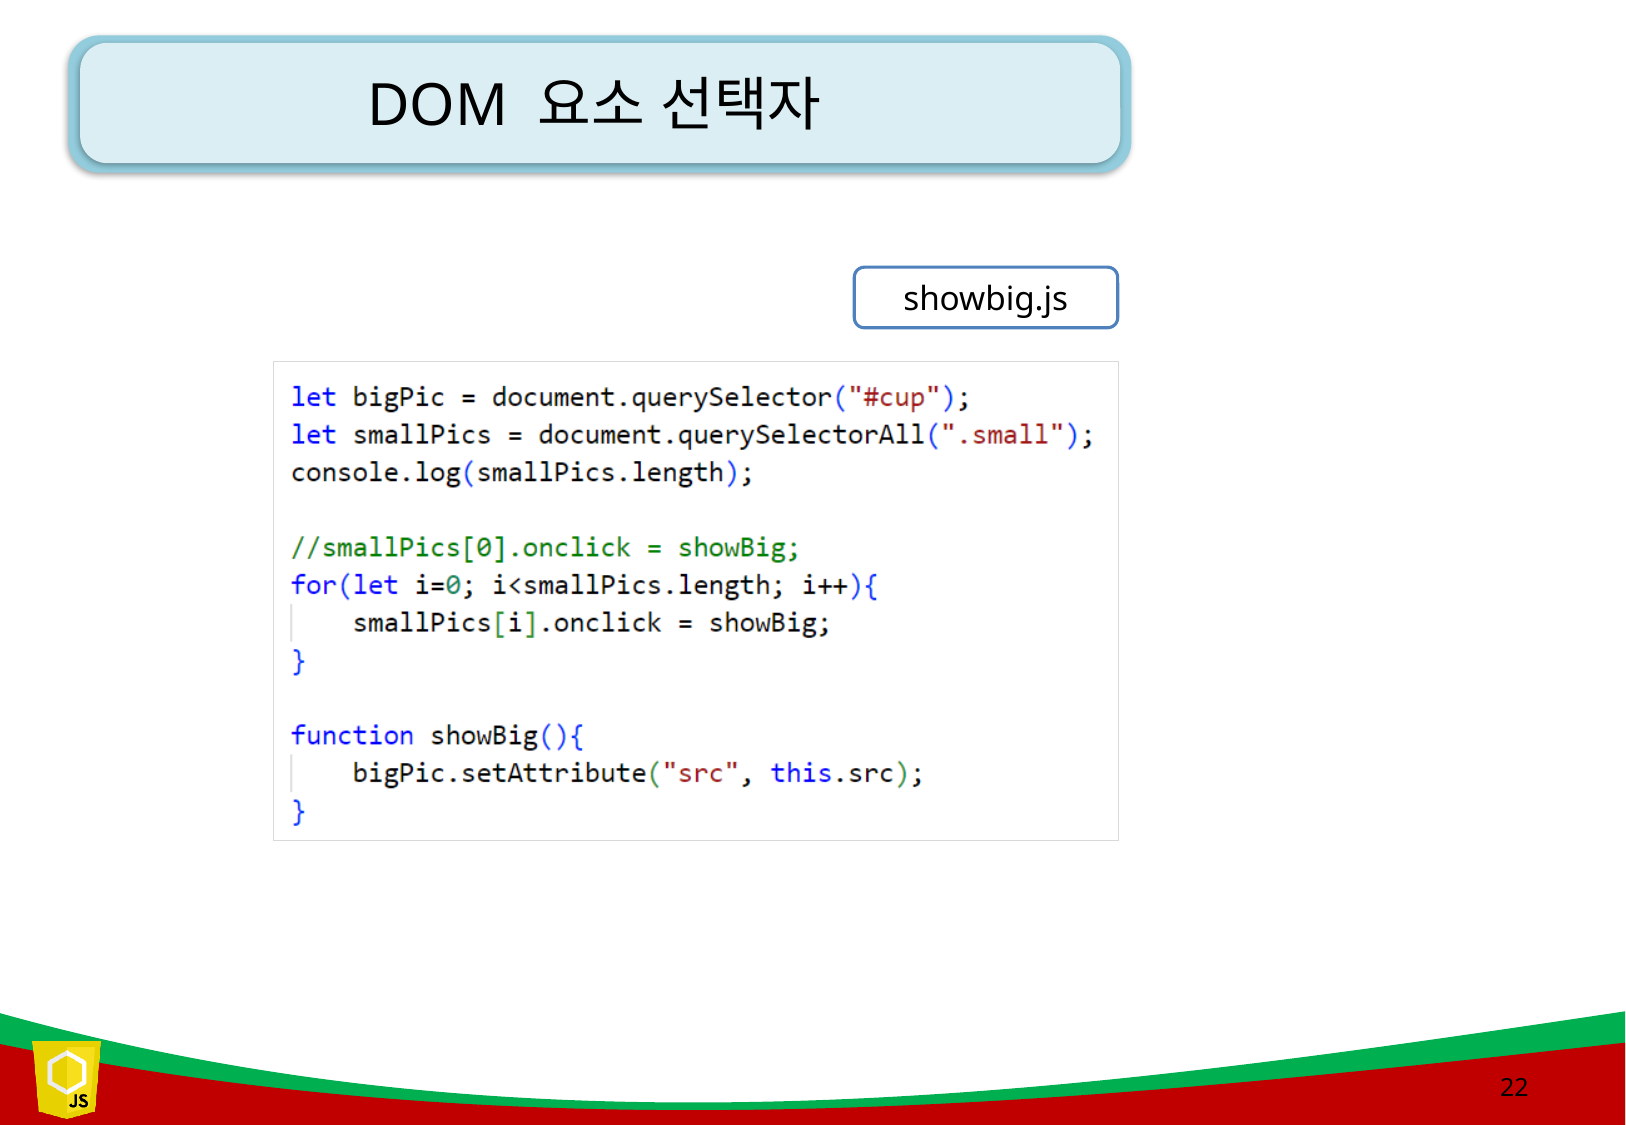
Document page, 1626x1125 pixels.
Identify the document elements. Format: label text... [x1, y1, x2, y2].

title DOM 요소 선택자 [68, 32, 1121, 173]
picture [32, 1041, 101, 1119]
slide_number 22 [1452, 1058, 1544, 1119]
text_box showbig.js [852, 265, 1120, 330]
picture [273, 361, 1119, 841]
